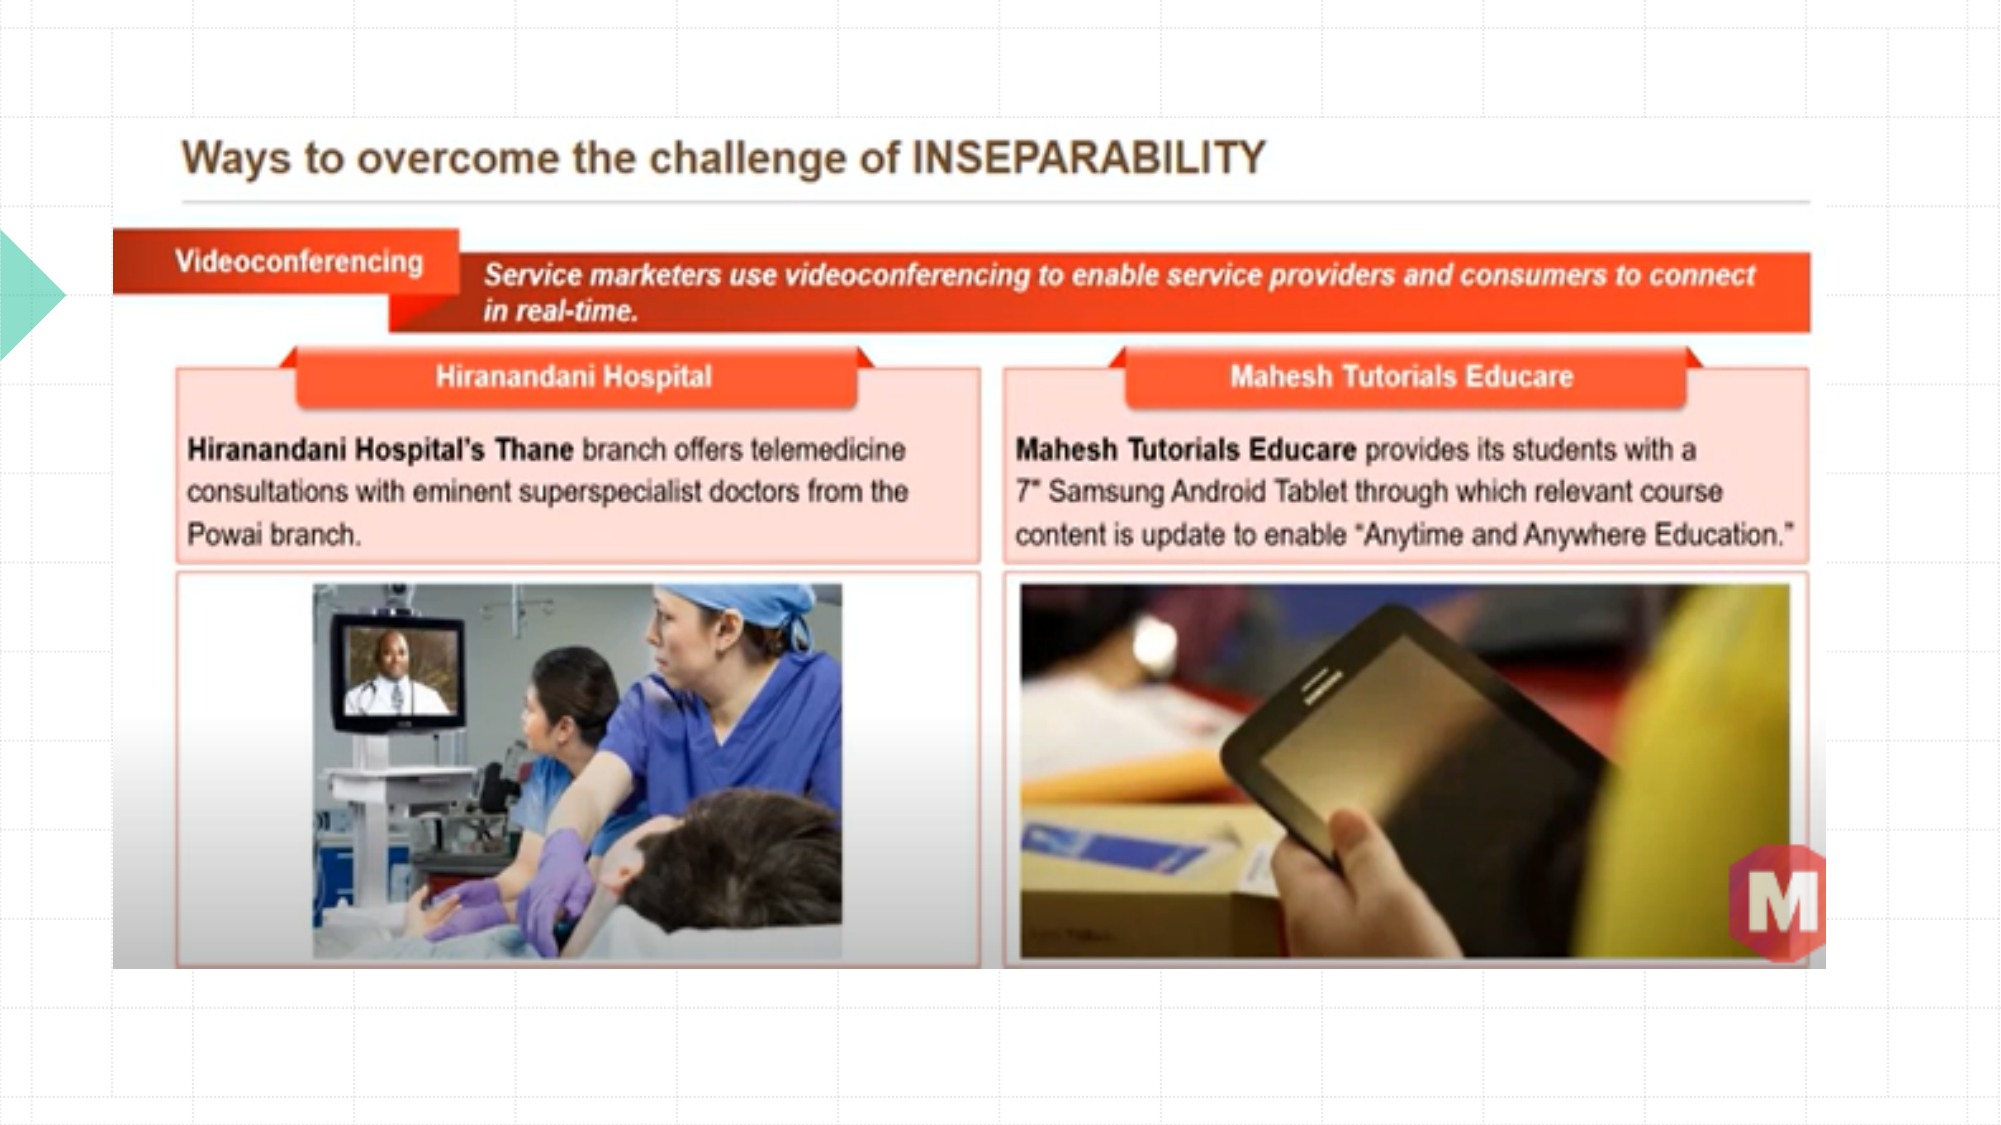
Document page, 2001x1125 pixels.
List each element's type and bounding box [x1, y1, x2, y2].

picture [113, 119, 1826, 969]
